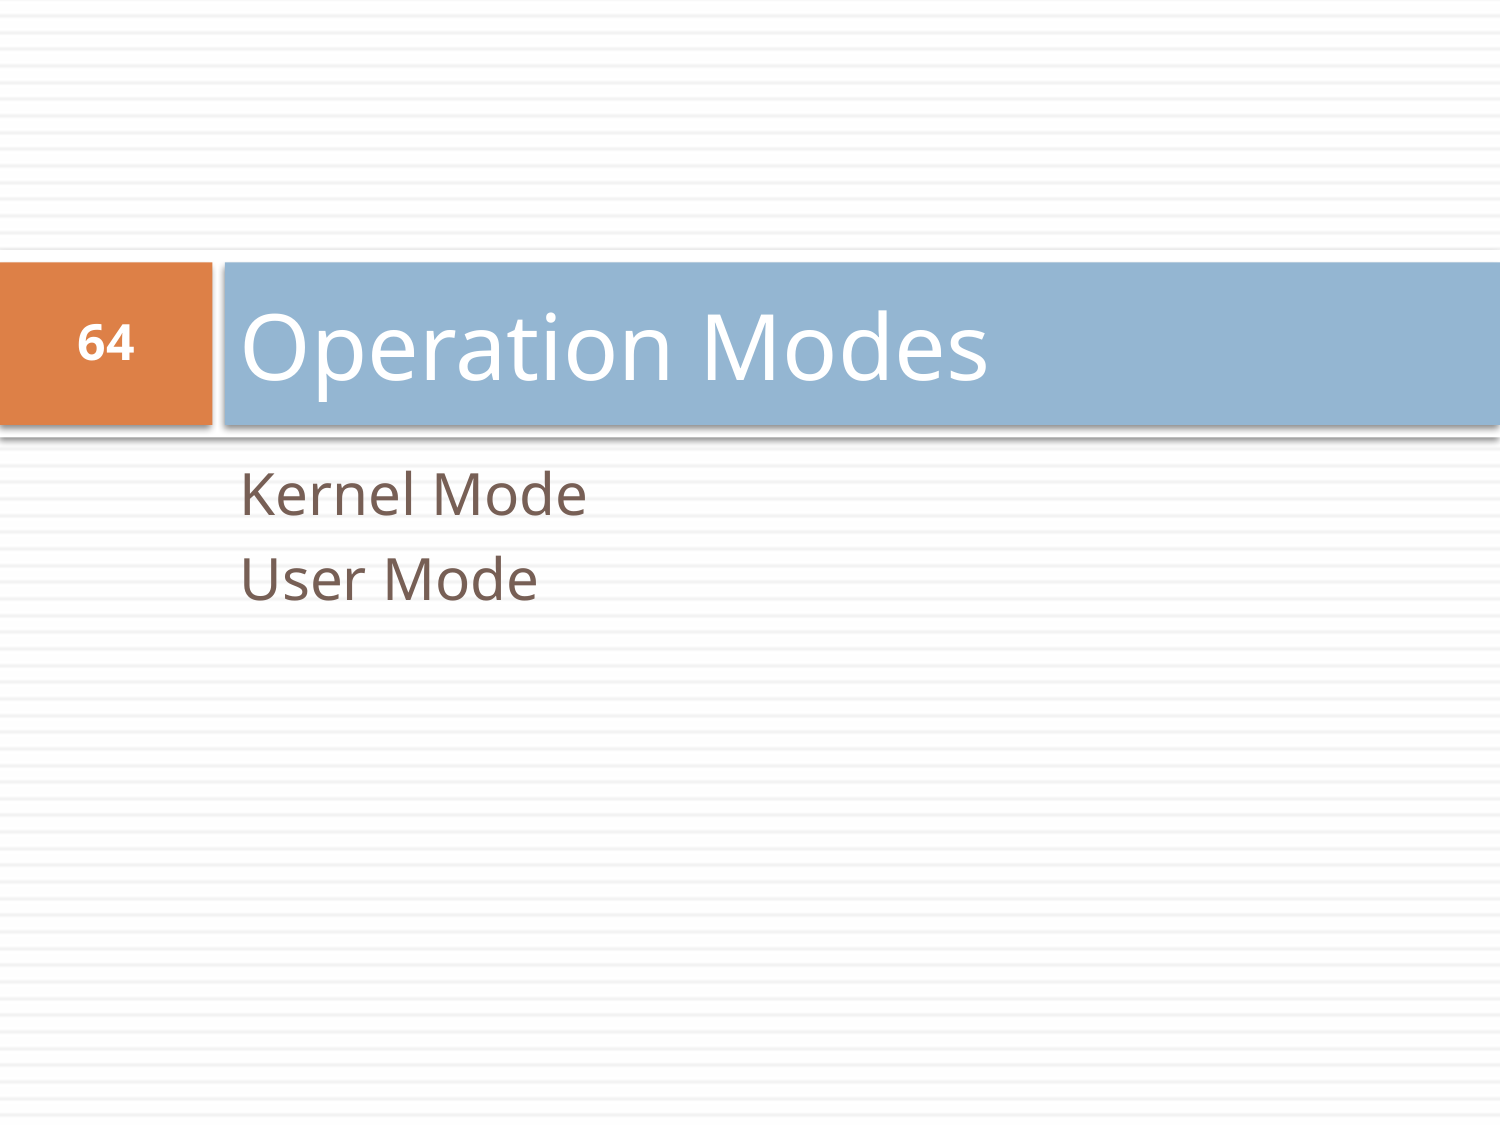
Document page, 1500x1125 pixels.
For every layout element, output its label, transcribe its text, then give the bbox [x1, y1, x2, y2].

list Kernel Mode User Mode [225, 450, 1394, 725]
title Operation Modes [225, 262, 1475, 425]
slide_number 64 [0, 287, 213, 403]
